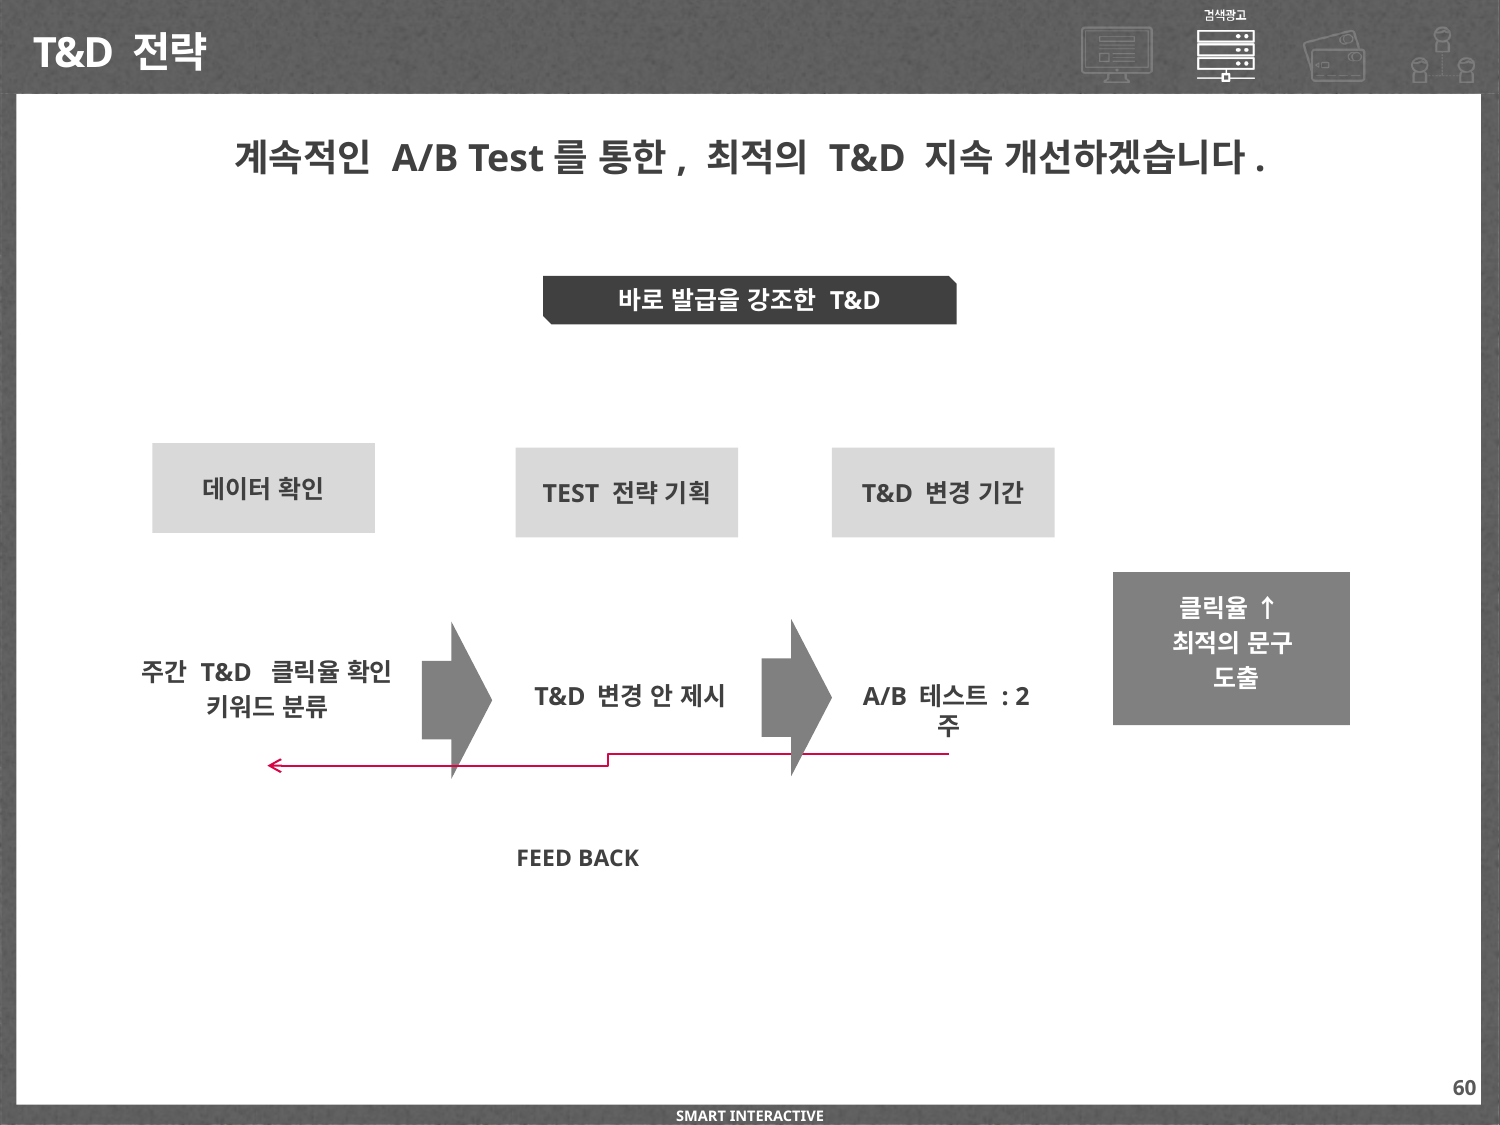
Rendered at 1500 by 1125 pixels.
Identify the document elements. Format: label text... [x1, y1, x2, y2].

text_box TEST 전략 기획 [619, 446, 740, 539]
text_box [602, 418, 615, 1101]
text_box [419, 619, 486, 765]
text_box 주간 T&D 클릭율 확인 키워드 분류 [126, 648, 408, 729]
text_box [449, 767, 460, 781]
text_box FEED BACK [478, 835, 597, 879]
text_box 데이터 확인 [150, 441, 377, 535]
text_box TEST 전략 기획 [513, 446, 597, 539]
text_box T&D 변경 기간 [830, 446, 1057, 539]
text_box T&D 변경 안 제시 [619, 673, 759, 718]
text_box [0, 0, 1024, 94]
text_box A/B 테스트 : 2주 [843, 673, 1055, 748]
text_box 계속적인 A/B Test를 통한, 최적의 T&D 지속 개선하겠습니다. [17, 126, 1483, 187]
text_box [1112, 571, 1351, 726]
text_box 바로 발급을 강조한 T&D [541, 273, 959, 327]
text_box T&D 변경 안 제시 [466, 673, 597, 718]
picture [1030, 0, 1500, 125]
text_box FEED BACK [619, 835, 678, 879]
text_box [759, 617, 834, 779]
